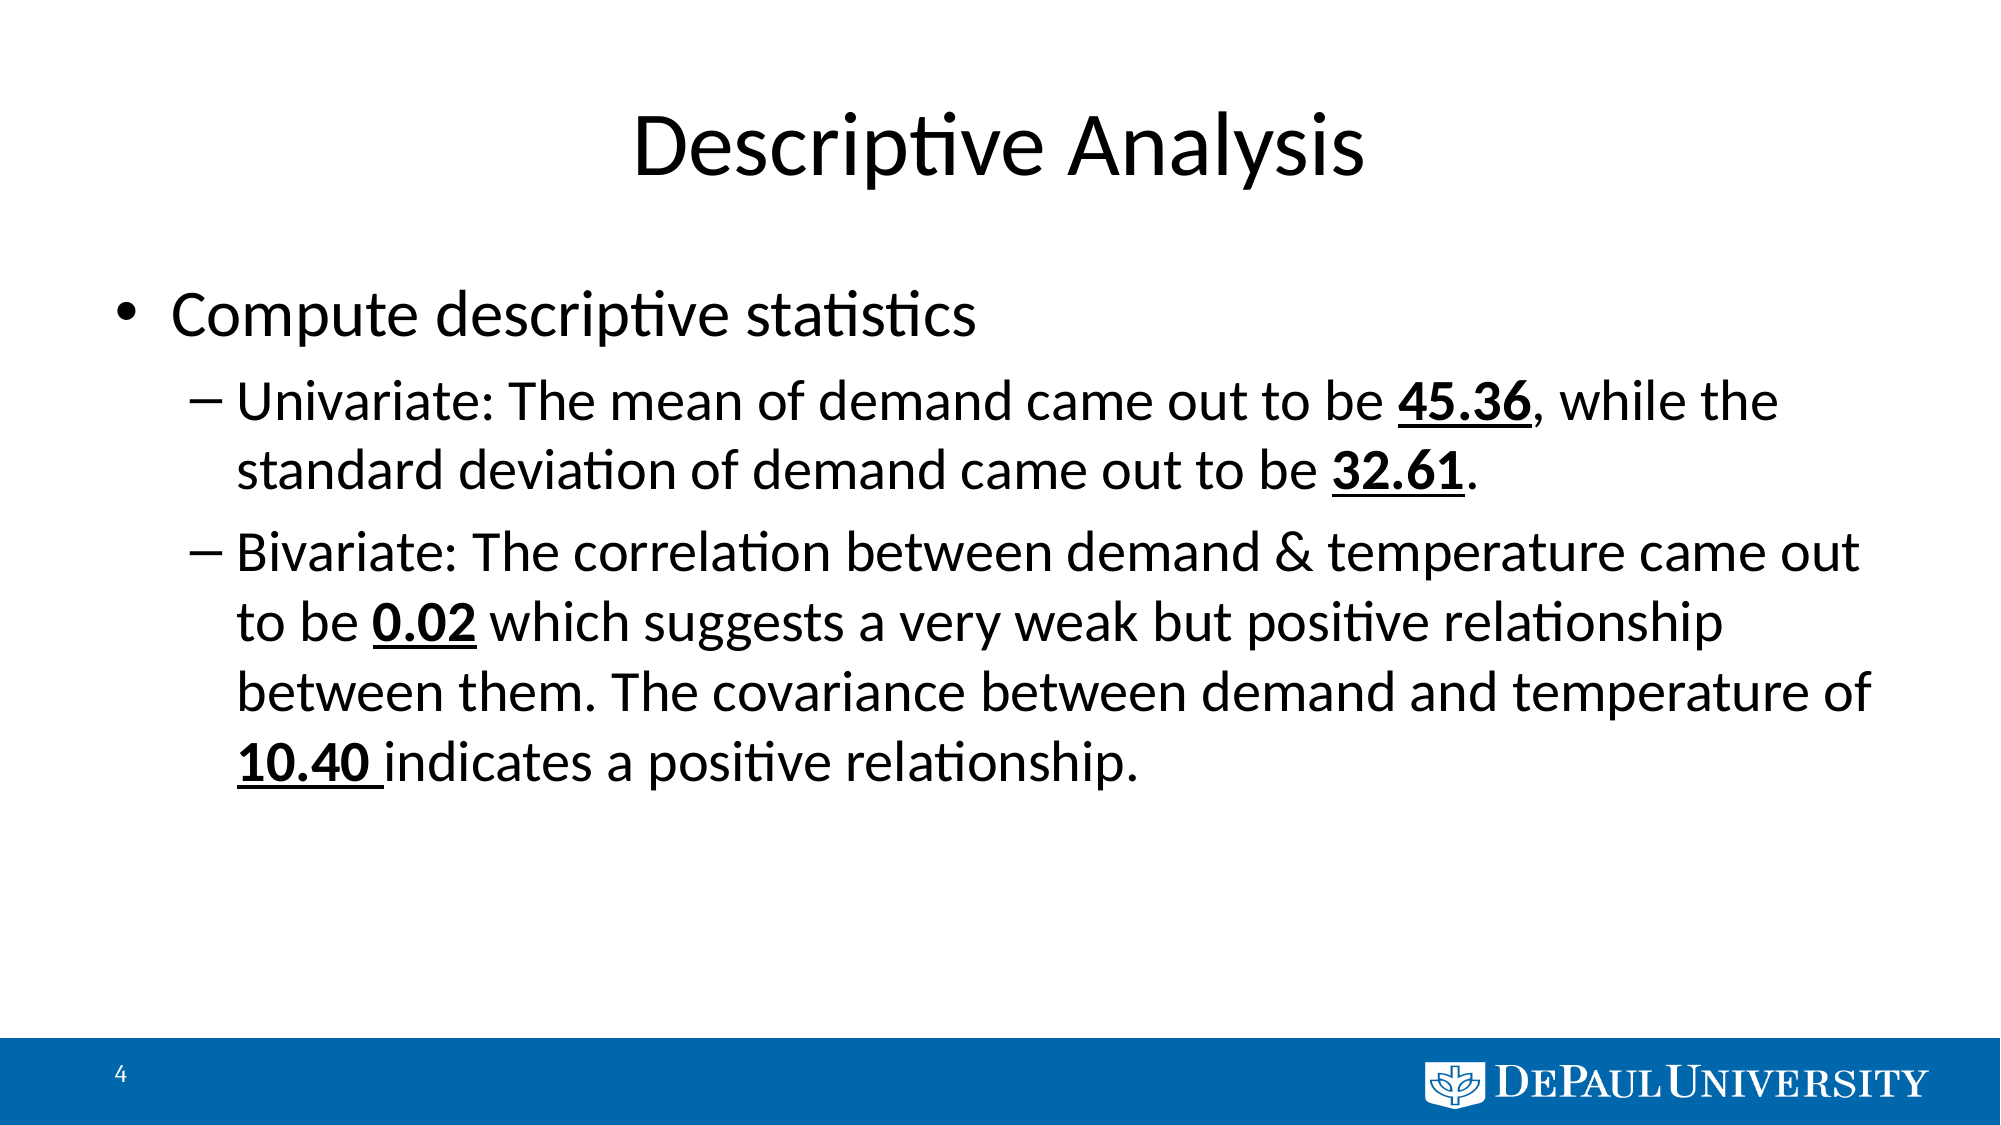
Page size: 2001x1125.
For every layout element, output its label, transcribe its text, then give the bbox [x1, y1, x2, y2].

slide_number 4 [99, 1042, 567, 1103]
title Descriptive Analysis [99, 45, 1900, 233]
picture [0, 0, 2000, 1125]
list Compute descriptive statistics Univariate: The mean of demand came out to be 45.36, while the standard deviation of demand came out to be 32.61. Bivariate: The correlation between demand & temperature came out to be 0.02 which suggests a very weak but positive relationship between them. The covariance between demand and temperature of 10.40 indicates a positive relationship. [99, 262, 1900, 1005]
